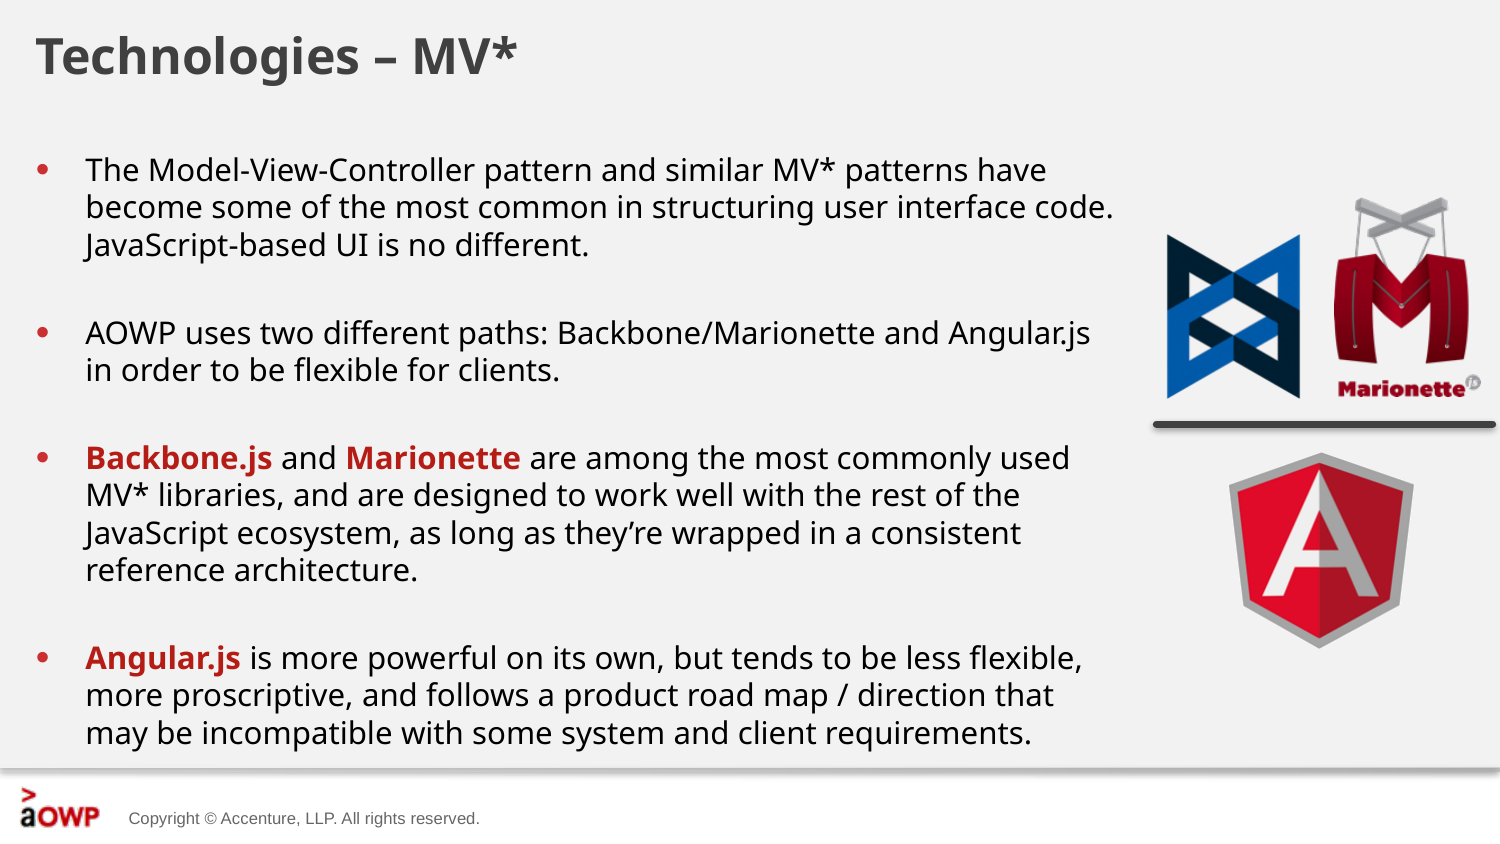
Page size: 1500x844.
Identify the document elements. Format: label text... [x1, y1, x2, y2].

title Technologies – MV* [20, 16, 1489, 143]
picture [0, 777, 114, 839]
list The Model-View-Controller pattern and similar MV* patterns have become some of the most common in structuring user interface code. JavaScript-based UI is no different. AOWP uses two different paths: Backbone/Marionette and Angular.js in order to be flexible for clients. Backbone.js and Marionette are among the most commonly used MV* libraries, and are designed to work well with the rest of the JavaScript ecosystem, as long as they’re wrapped in a consistent reference architecture. Angular.js is more powerful on its own, but tends to be less flexible, more proscriptive, and follows a product road map / direction that may be incompatible with some system and client requirements. [20, 142, 1140, 763]
picture [1334, 197, 1481, 397]
picture [1139, 221, 1329, 411]
picture [1221, 450, 1421, 650]
